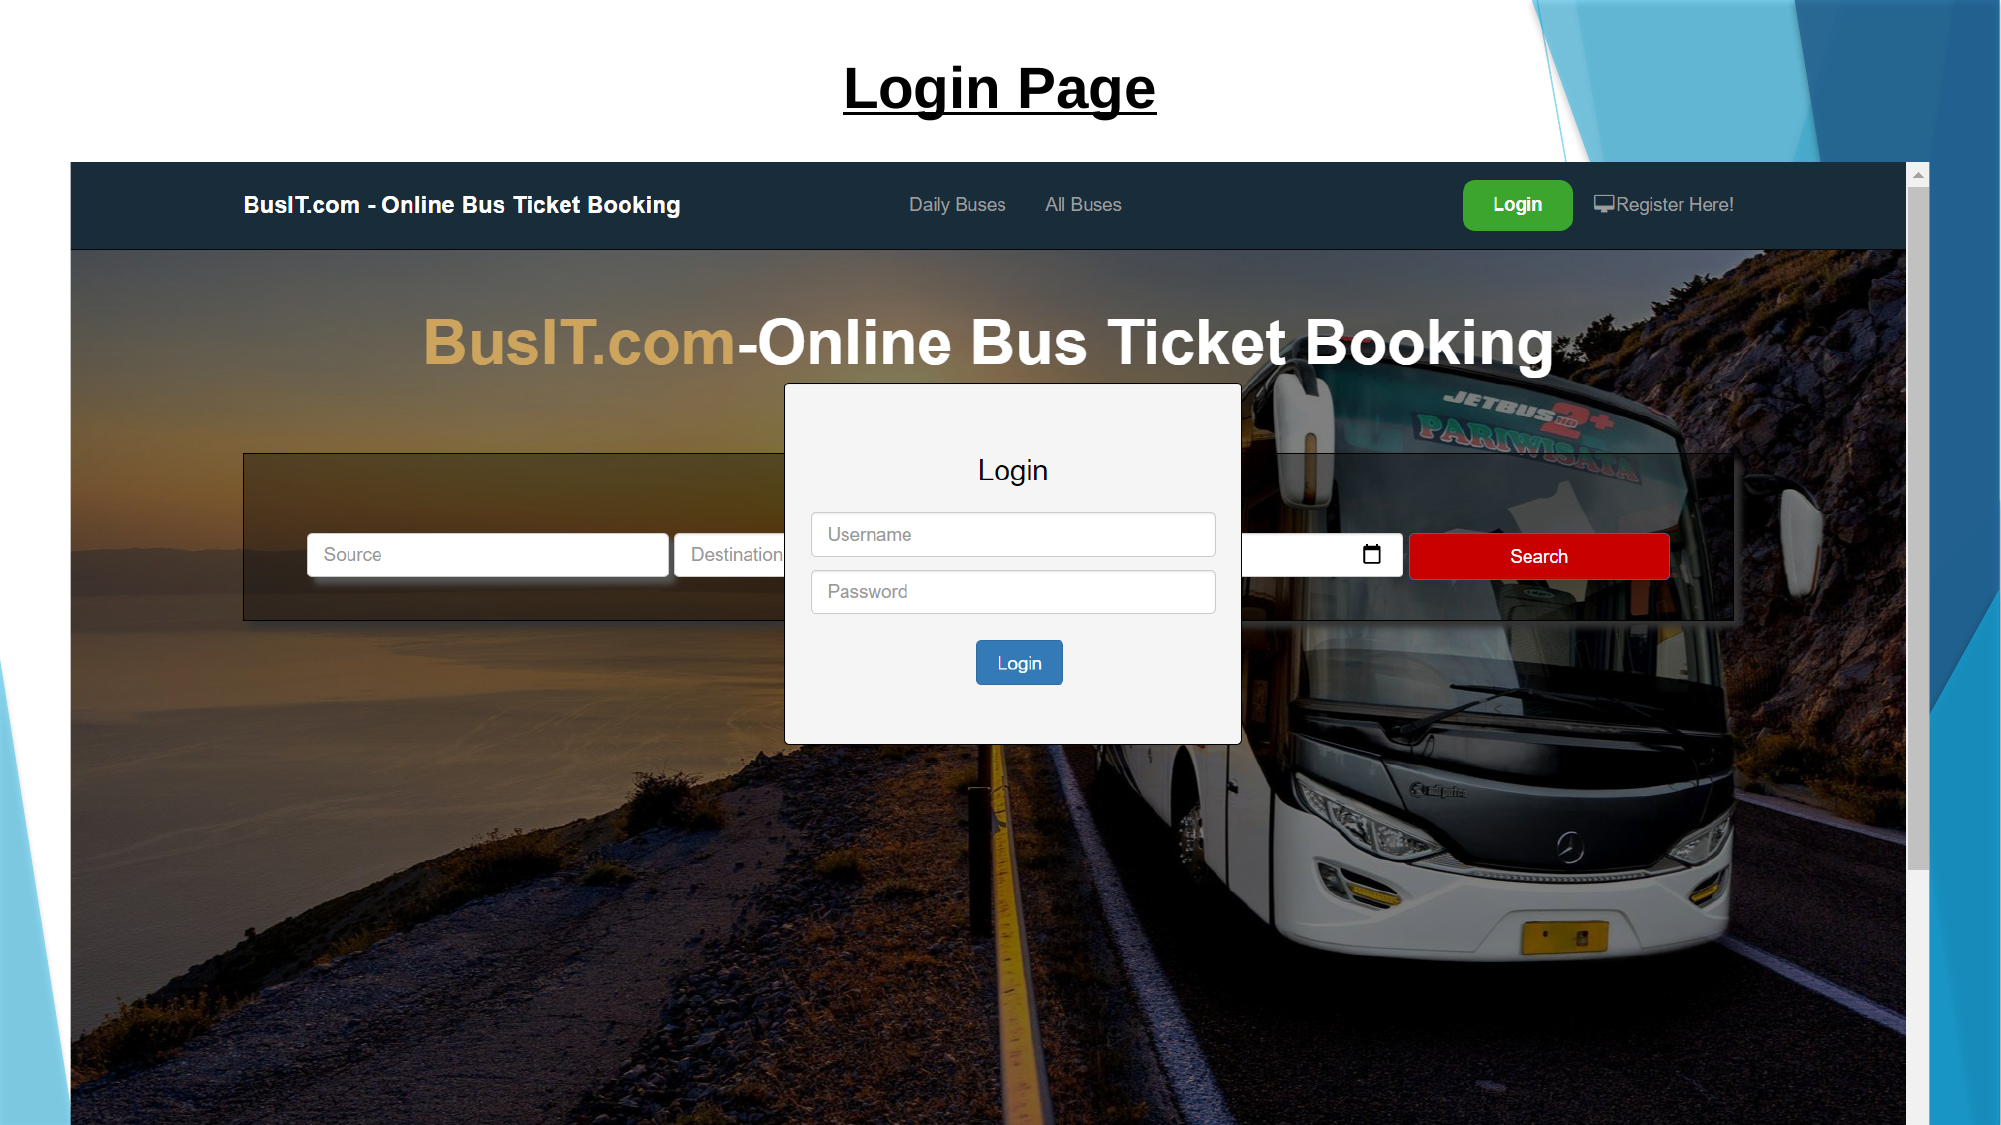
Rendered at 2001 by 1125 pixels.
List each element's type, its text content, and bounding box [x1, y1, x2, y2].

text_box Login Page [443, 42, 1557, 128]
picture [70, 162, 1930, 1125]
